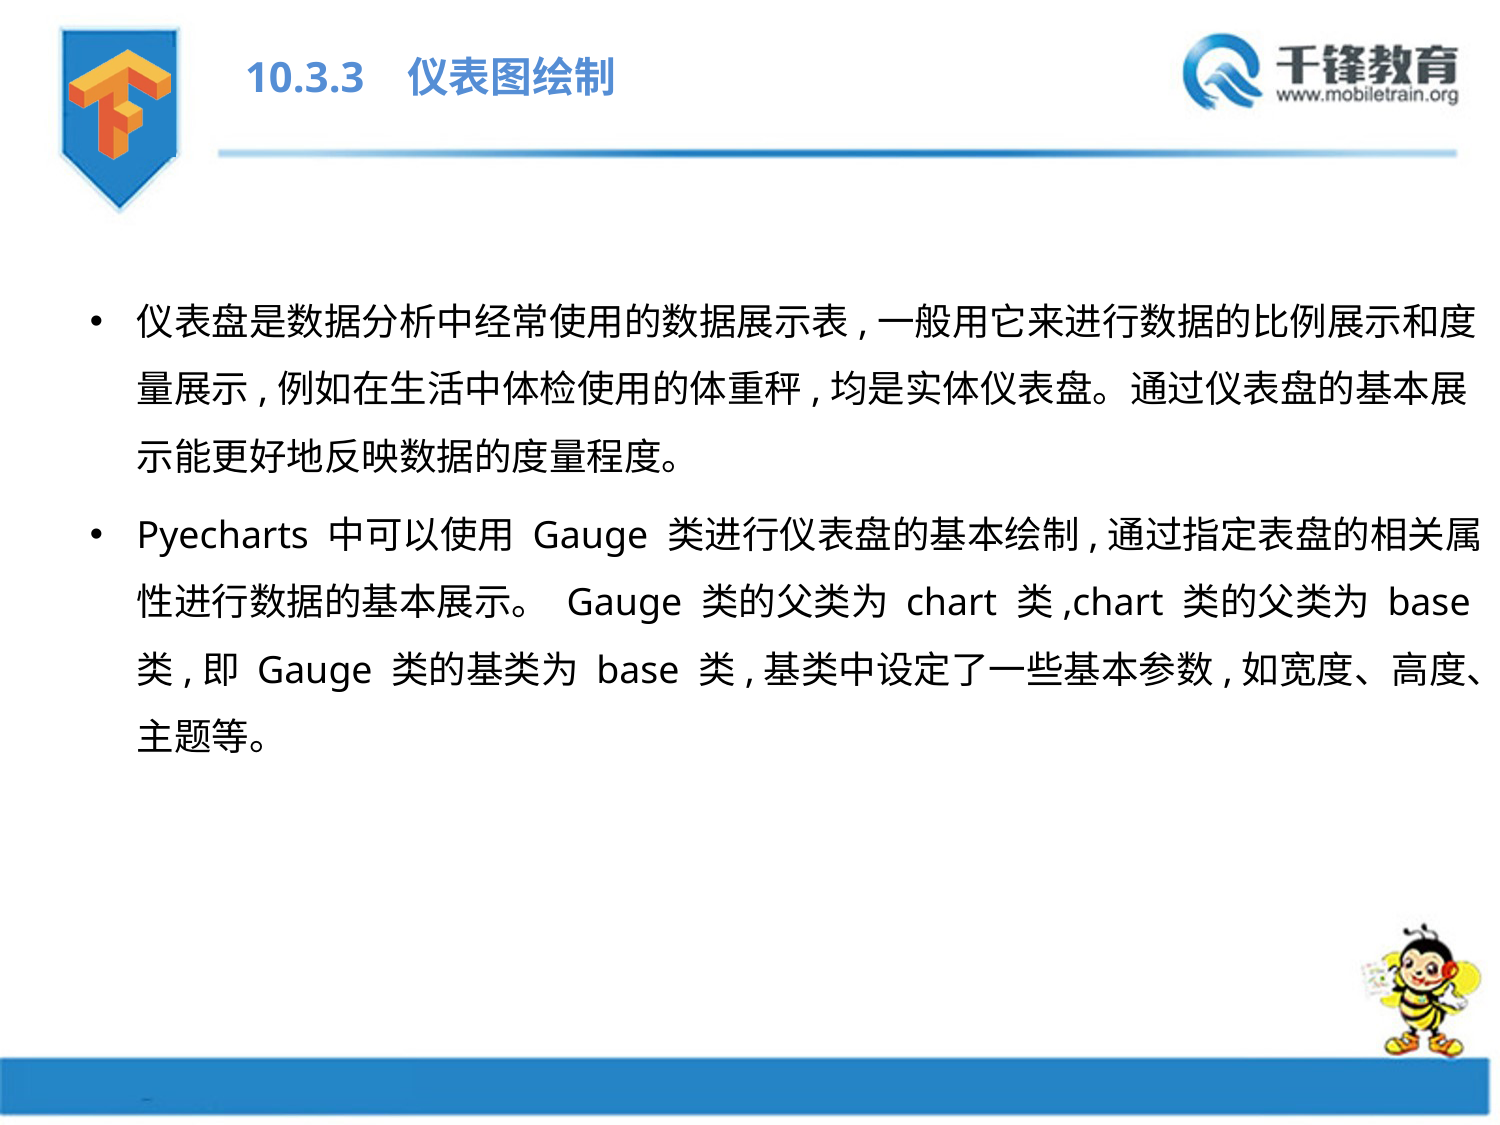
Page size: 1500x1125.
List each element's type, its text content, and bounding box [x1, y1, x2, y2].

picture [0, 766, 1500, 1125]
text_box 仪表盘是数据分析中经常使用的数据展示表,一般用它来进行数据的比例展示和度量展示,例如在生活中体检使用的体重秤,均是实体仪表盘。通过仪表盘的基本展示能更好地反映数据的度量程度。 Pyecharts 中可以使用 Gauge 类进行仪表盘的基本绘制,通过指定表盘的相关属性进行数据的基本展示。 Gauge 类的父类为 chart 类,chart 类的父类为 base 类,即 Gauge 类的基类为 base 类,基类中设定了一些基本参数,如宽度、高度、主题等。 [0, 267, 1500, 766]
picture [0, 0, 1500, 267]
text_box 10.3.3 仪表图绘制 [230, 29, 1069, 122]
